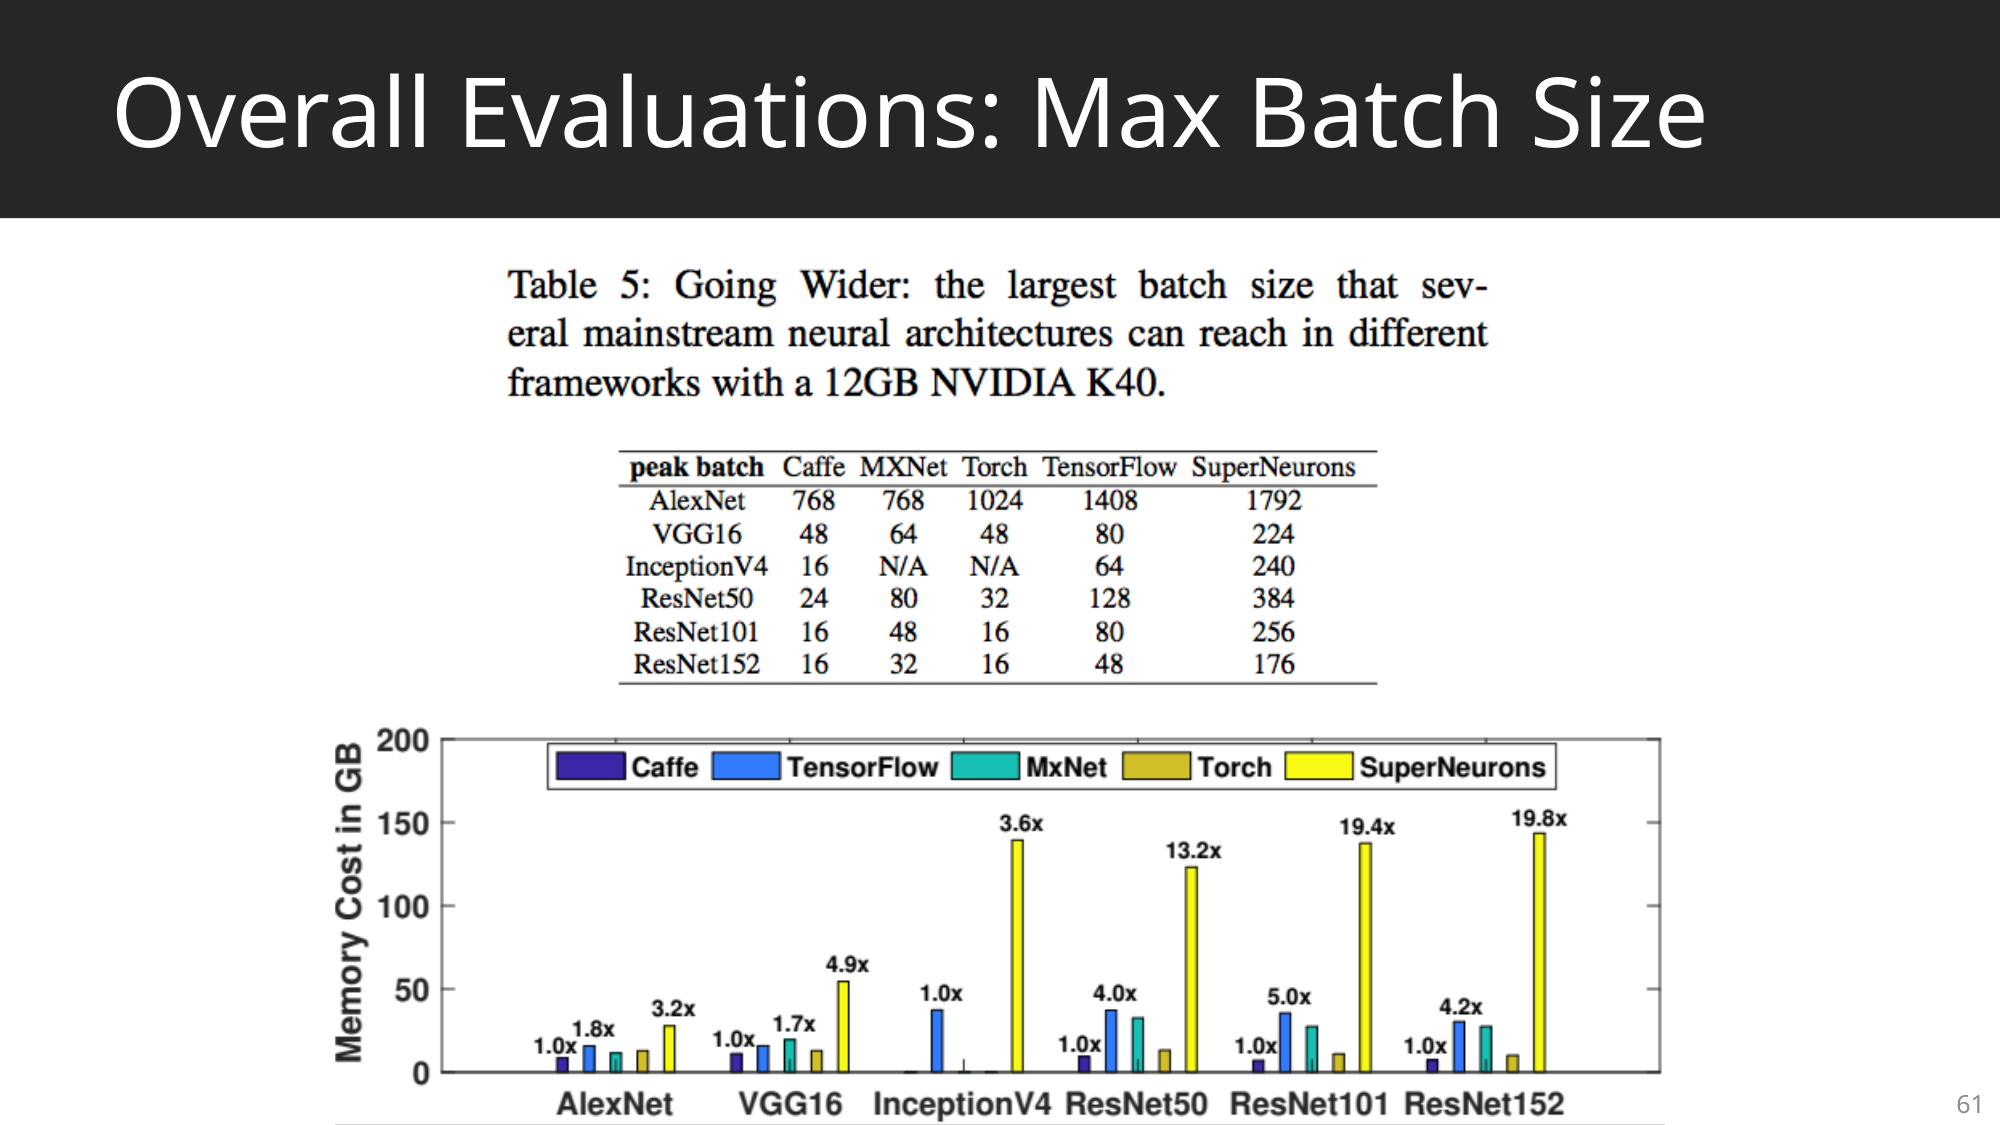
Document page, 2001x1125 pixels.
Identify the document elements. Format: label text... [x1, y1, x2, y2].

slide_number 61 [1939, 1085, 2000, 1125]
picture [334, 255, 1666, 1125]
title Overall Evaluations: Max Batch Size [0, 0, 2000, 219]
